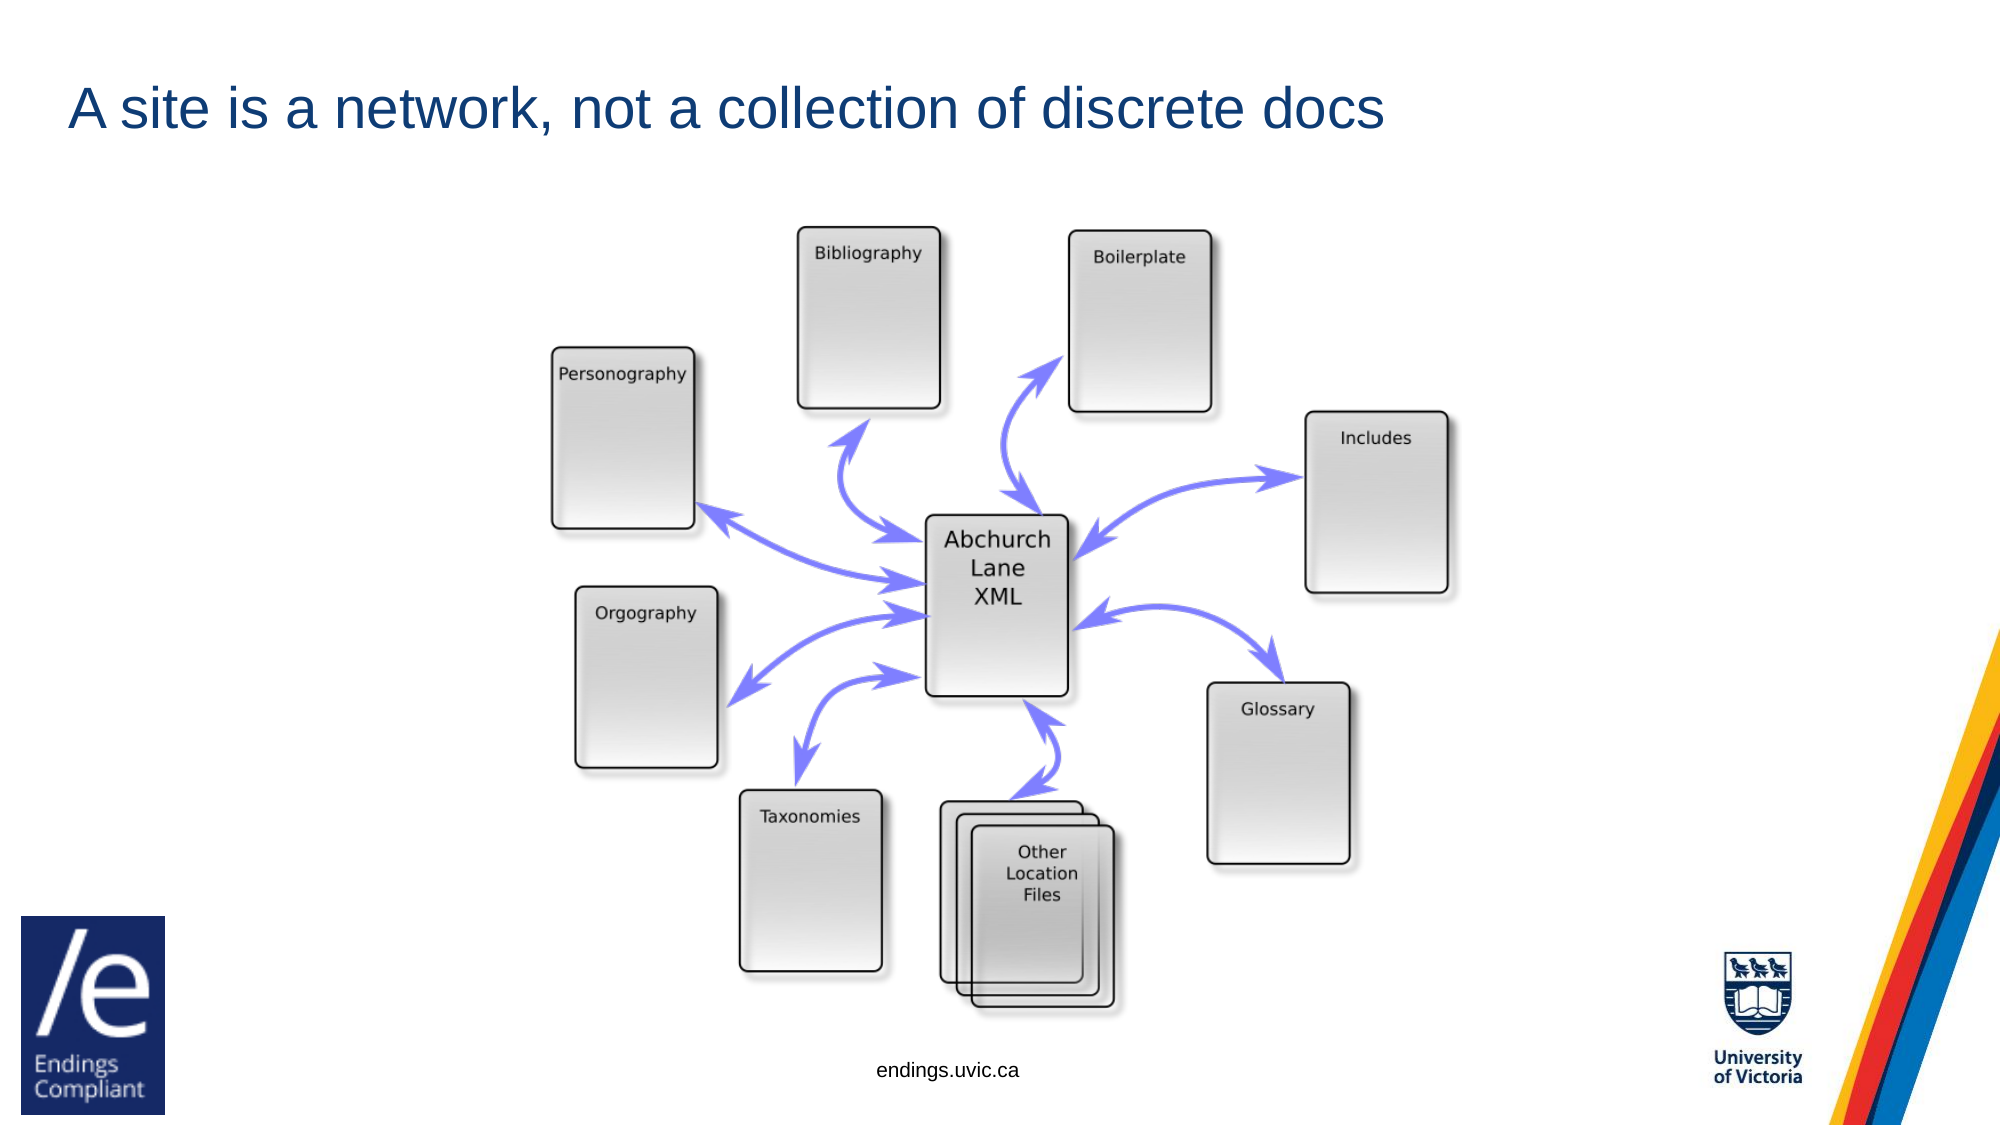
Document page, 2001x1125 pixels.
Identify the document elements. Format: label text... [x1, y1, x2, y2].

subtitle A site is a network, not a collection of discrete docs [68, 69, 1932, 244]
picture [0, 0, 2000, 1125]
